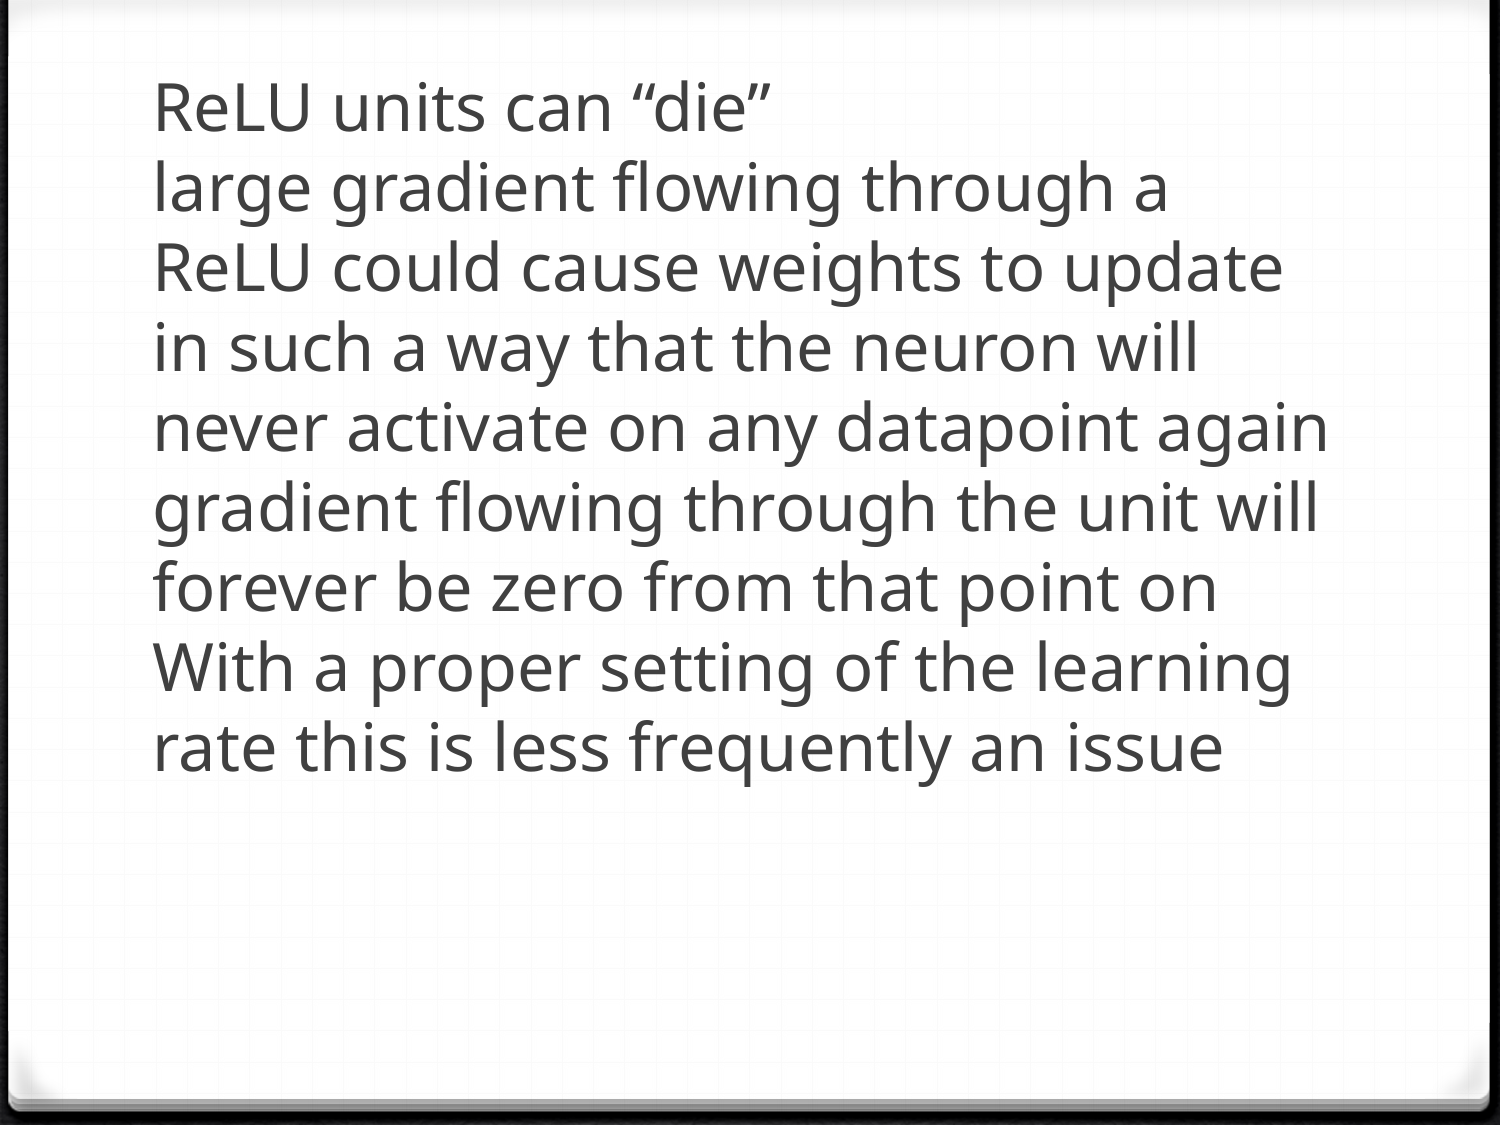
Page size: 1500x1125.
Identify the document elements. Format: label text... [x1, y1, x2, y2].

picture [0, 0, 1500, 1125]
list ReLU units can “die” large gradient flowing through a ReLU could cause weights to update in such a way that the neuron will never activate on any datapoint again gradient flowing through the unit will forever be zero from that point on With a proper setting of the learning rate this is less frequently an issue [137, 56, 1363, 983]
